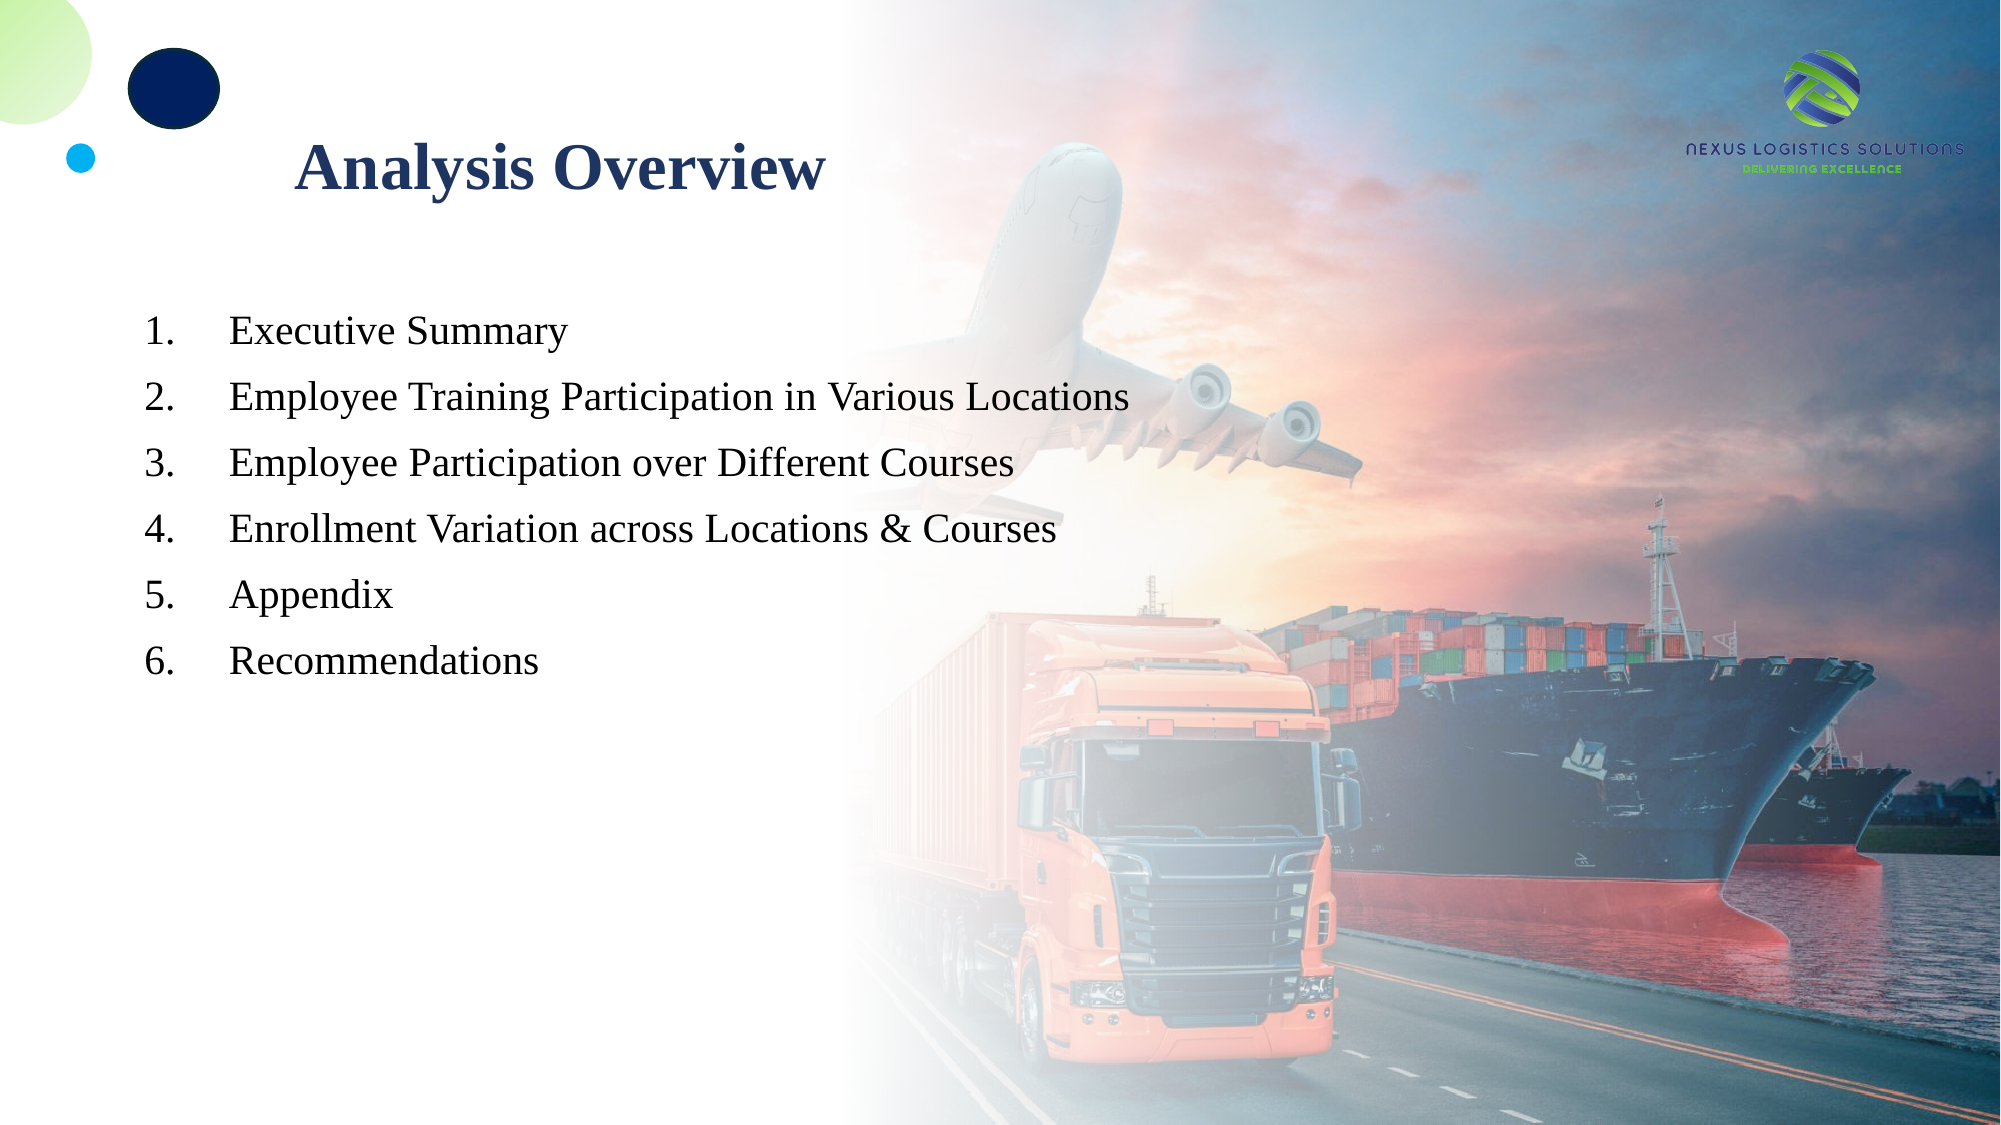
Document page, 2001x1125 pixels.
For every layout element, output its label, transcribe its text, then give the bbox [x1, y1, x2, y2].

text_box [0, 0, 219, 172]
picture [1671, 0, 1980, 267]
list Executive Summary Employee Training Participation in Various Locations Employee Participation over Different Courses Enrollment Variation across Locations & Courses Appendix Recommendations [129, 301, 1307, 876]
text_box [0, 0, 1998, 1125]
title Analysis Overview [279, 94, 1671, 242]
